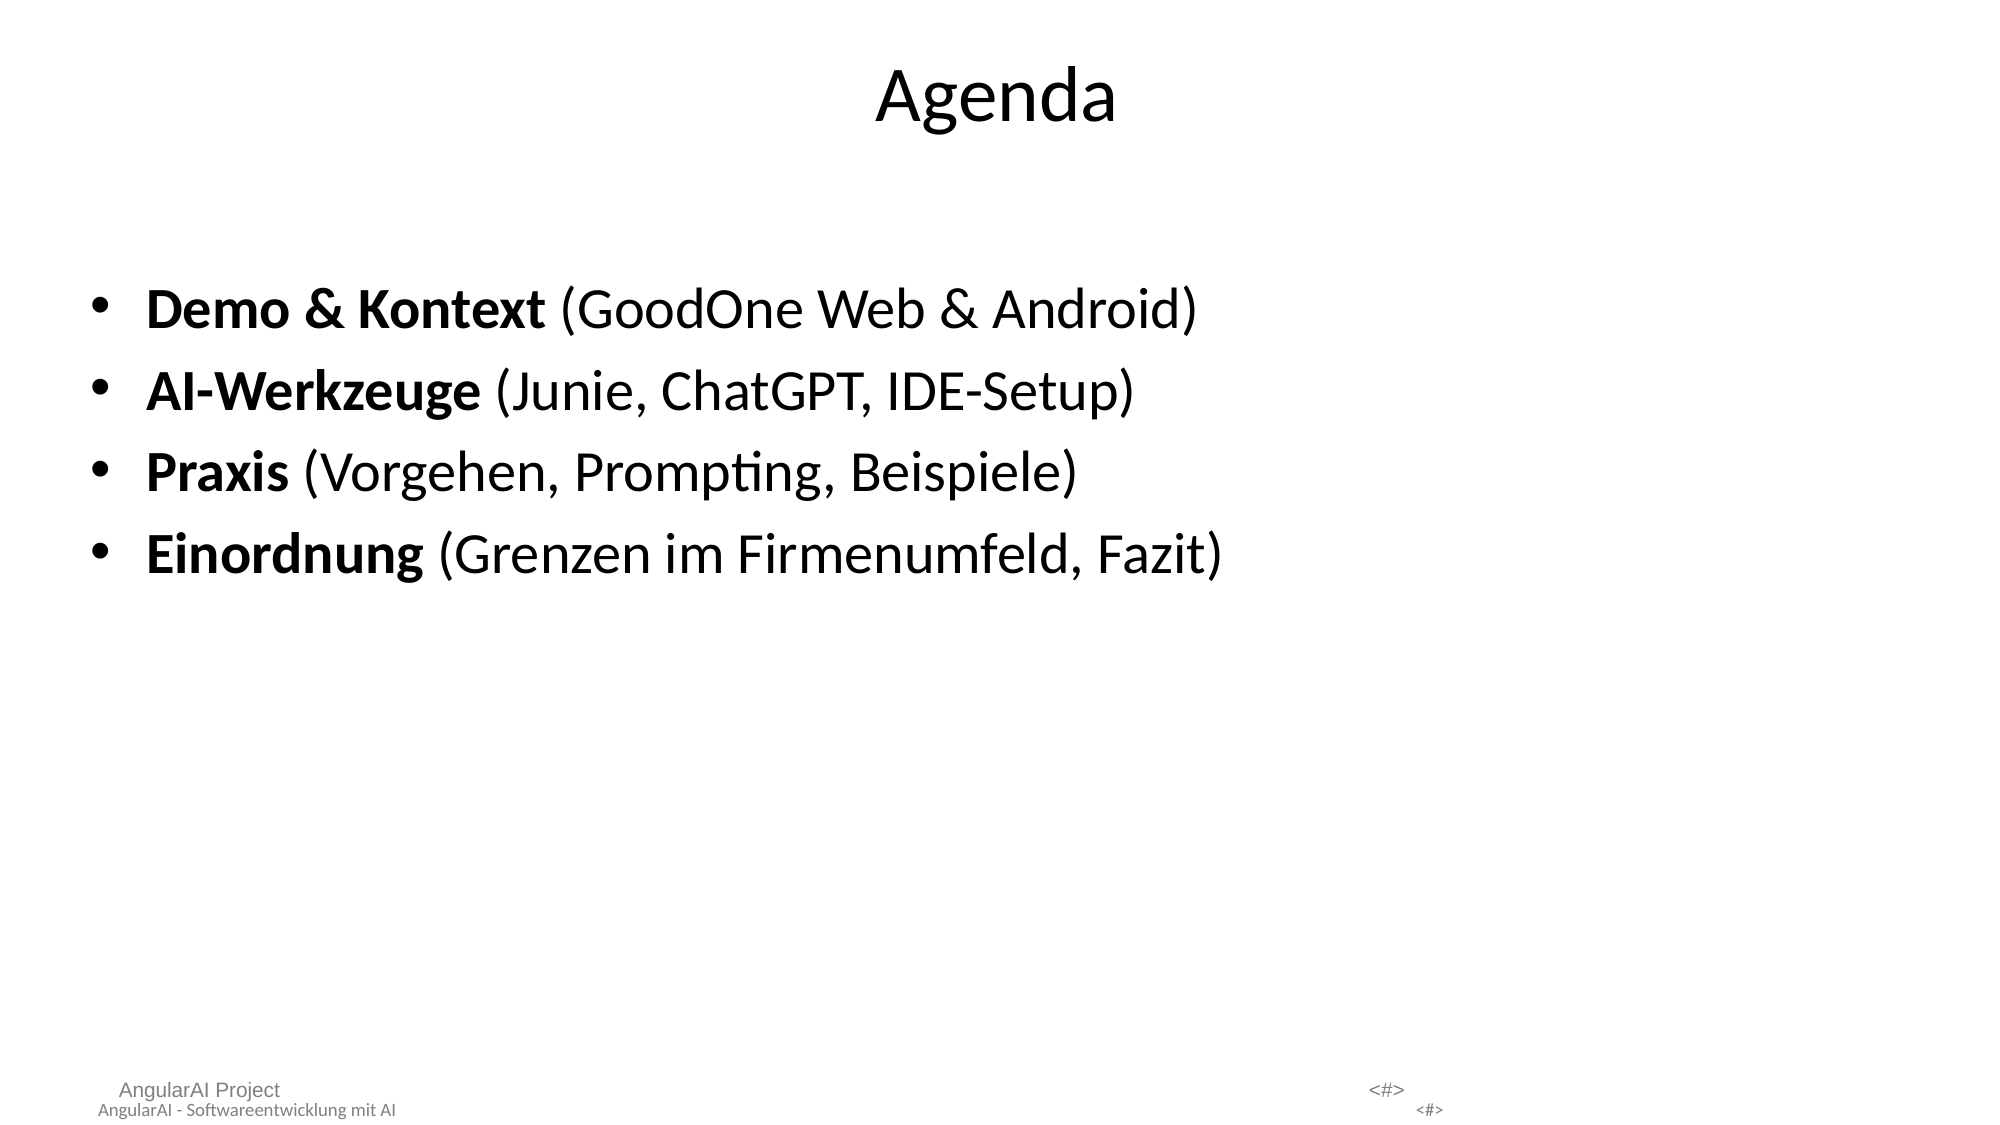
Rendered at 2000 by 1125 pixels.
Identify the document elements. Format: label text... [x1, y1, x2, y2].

list Demo & Kontext (GoodOne Web & Android) AI-Werkzeuge (Junie, ChatGPT, IDE-Setup) Praxis (Vorgehen, Prompting, Beispiele) Einordnung (Grenzen im Firmenumfeld, Fazit) [75, 262, 1803, 1005]
